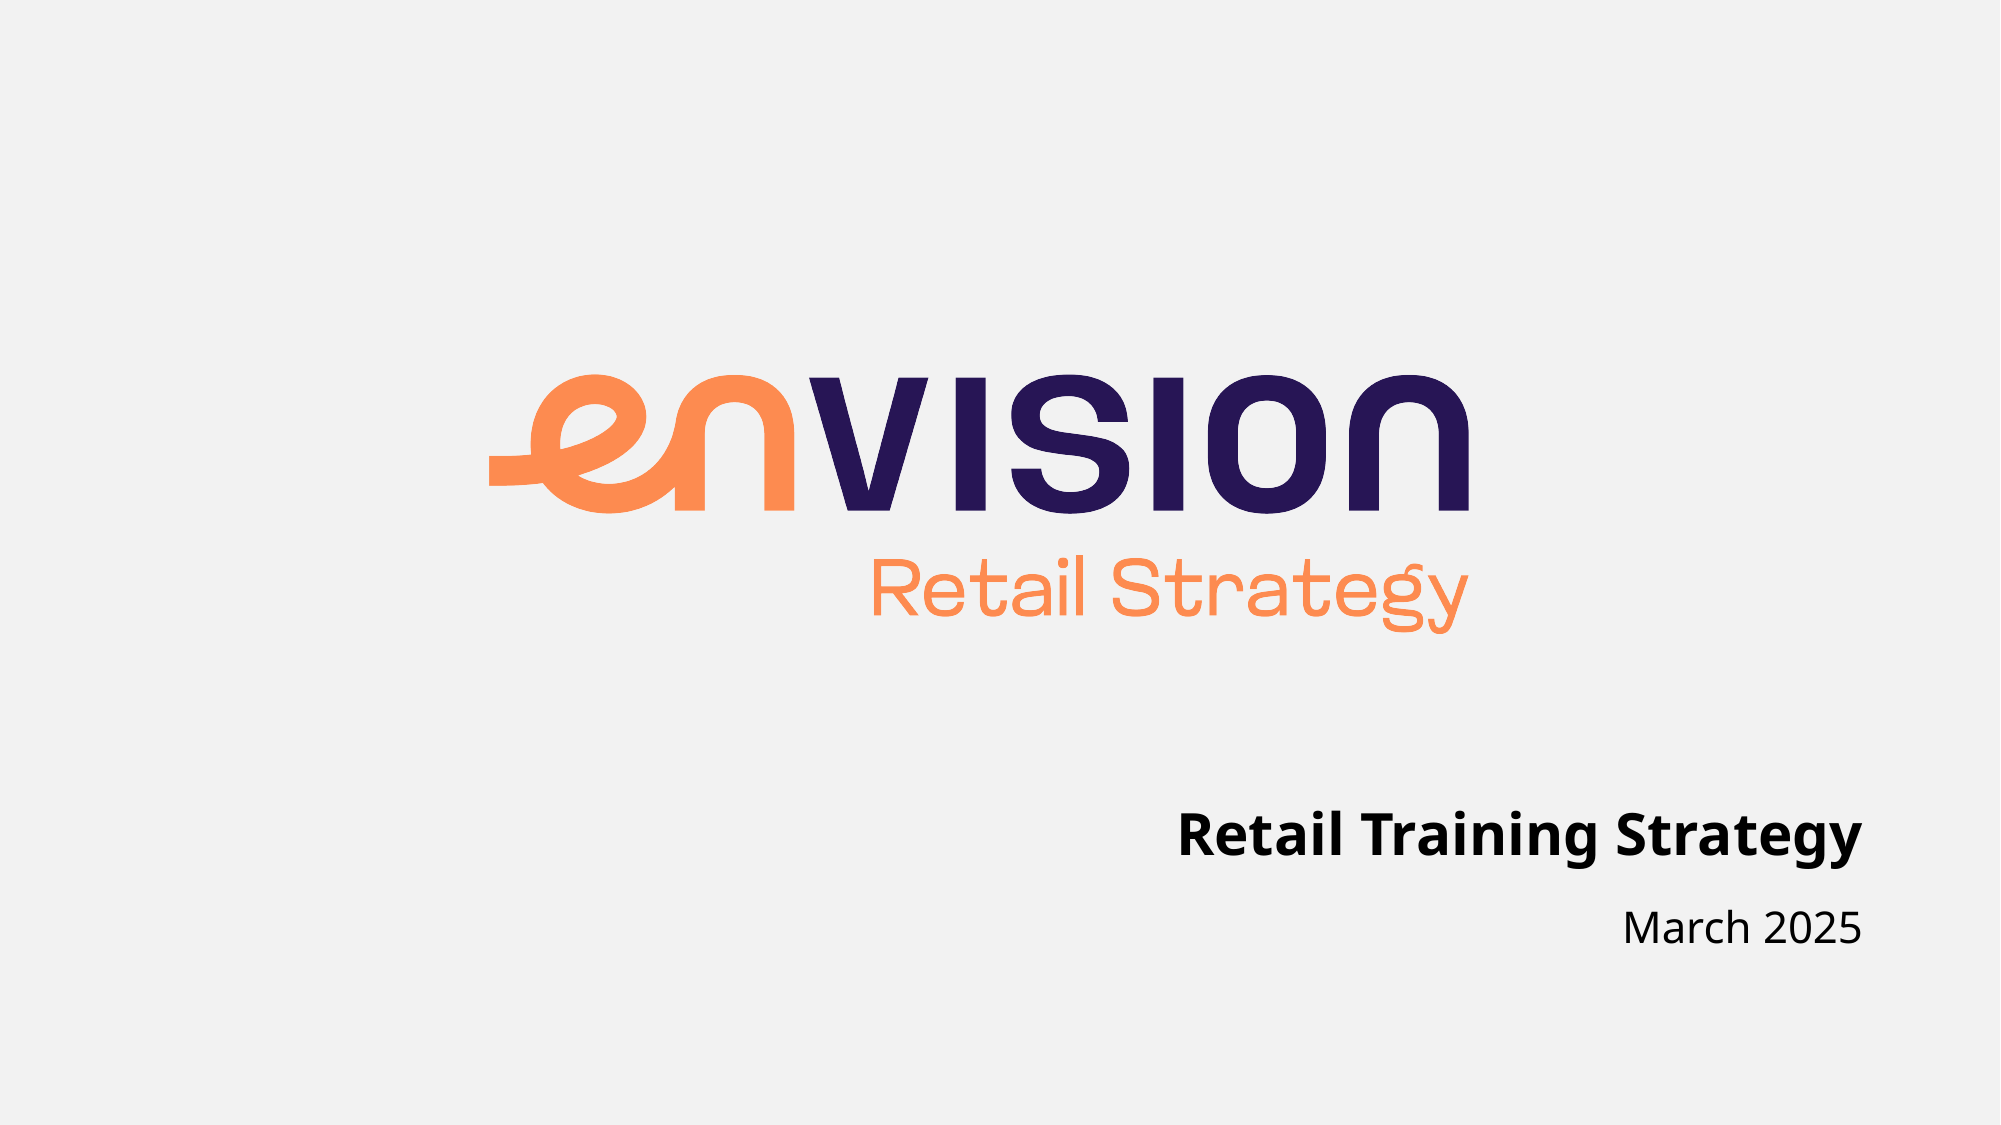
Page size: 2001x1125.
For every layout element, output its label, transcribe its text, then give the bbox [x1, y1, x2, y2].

list Retail Training Strategy [764, 790, 1879, 894]
list March 2025 [764, 894, 1879, 992]
picture [489, 333, 1510, 658]
